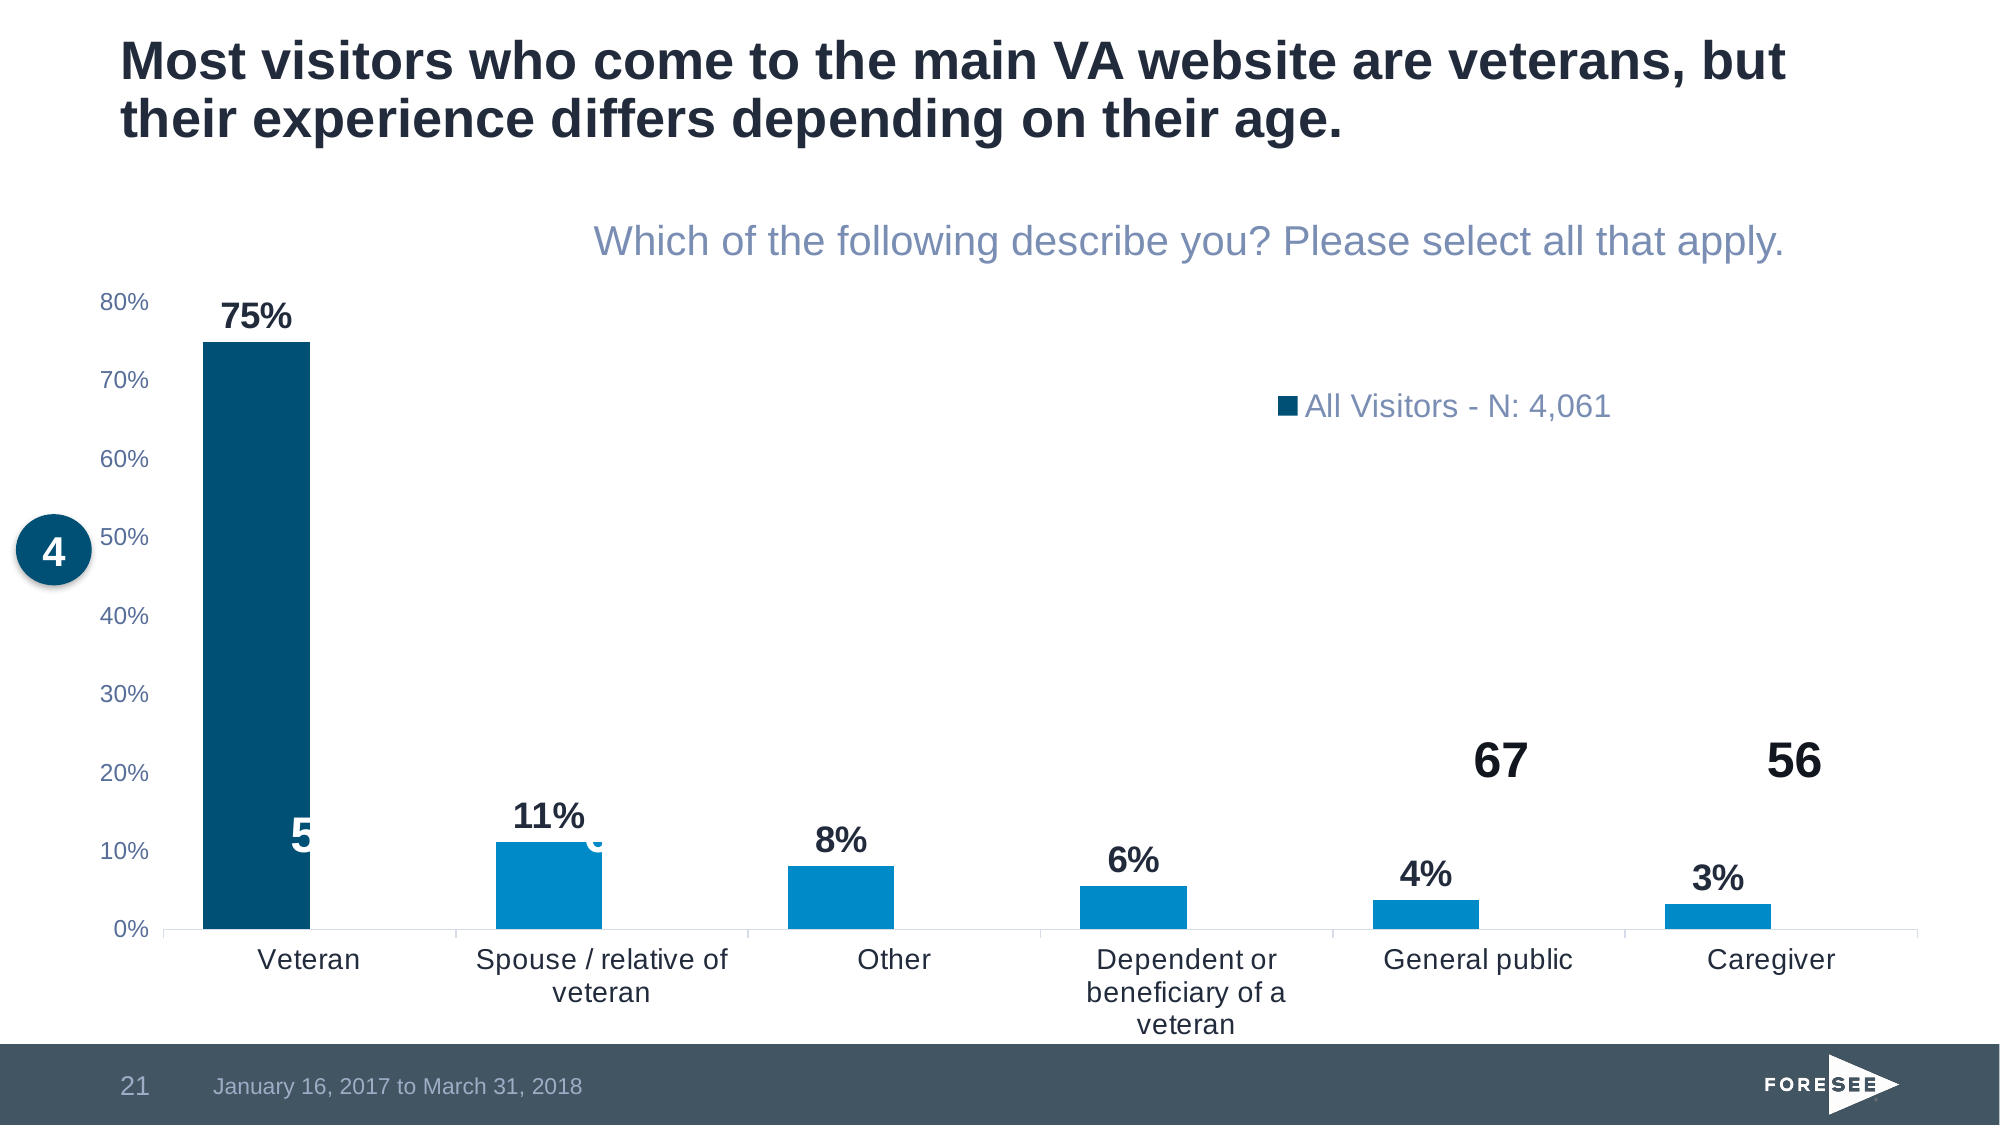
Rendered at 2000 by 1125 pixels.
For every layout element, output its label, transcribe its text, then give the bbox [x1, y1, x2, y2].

picture [0, 1044, 2000, 1125]
chart [99, 187, 1946, 1042]
text_box 4 [15, 514, 92, 586]
title Most visitors who come to the main VA website are veterans, but their experience differs depending on their age. [99, 13, 1900, 160]
slide_number 21 [99, 1055, 182, 1115]
footer January 16, 2017 to March 31, 2018 [198, 1055, 1702, 1115]
